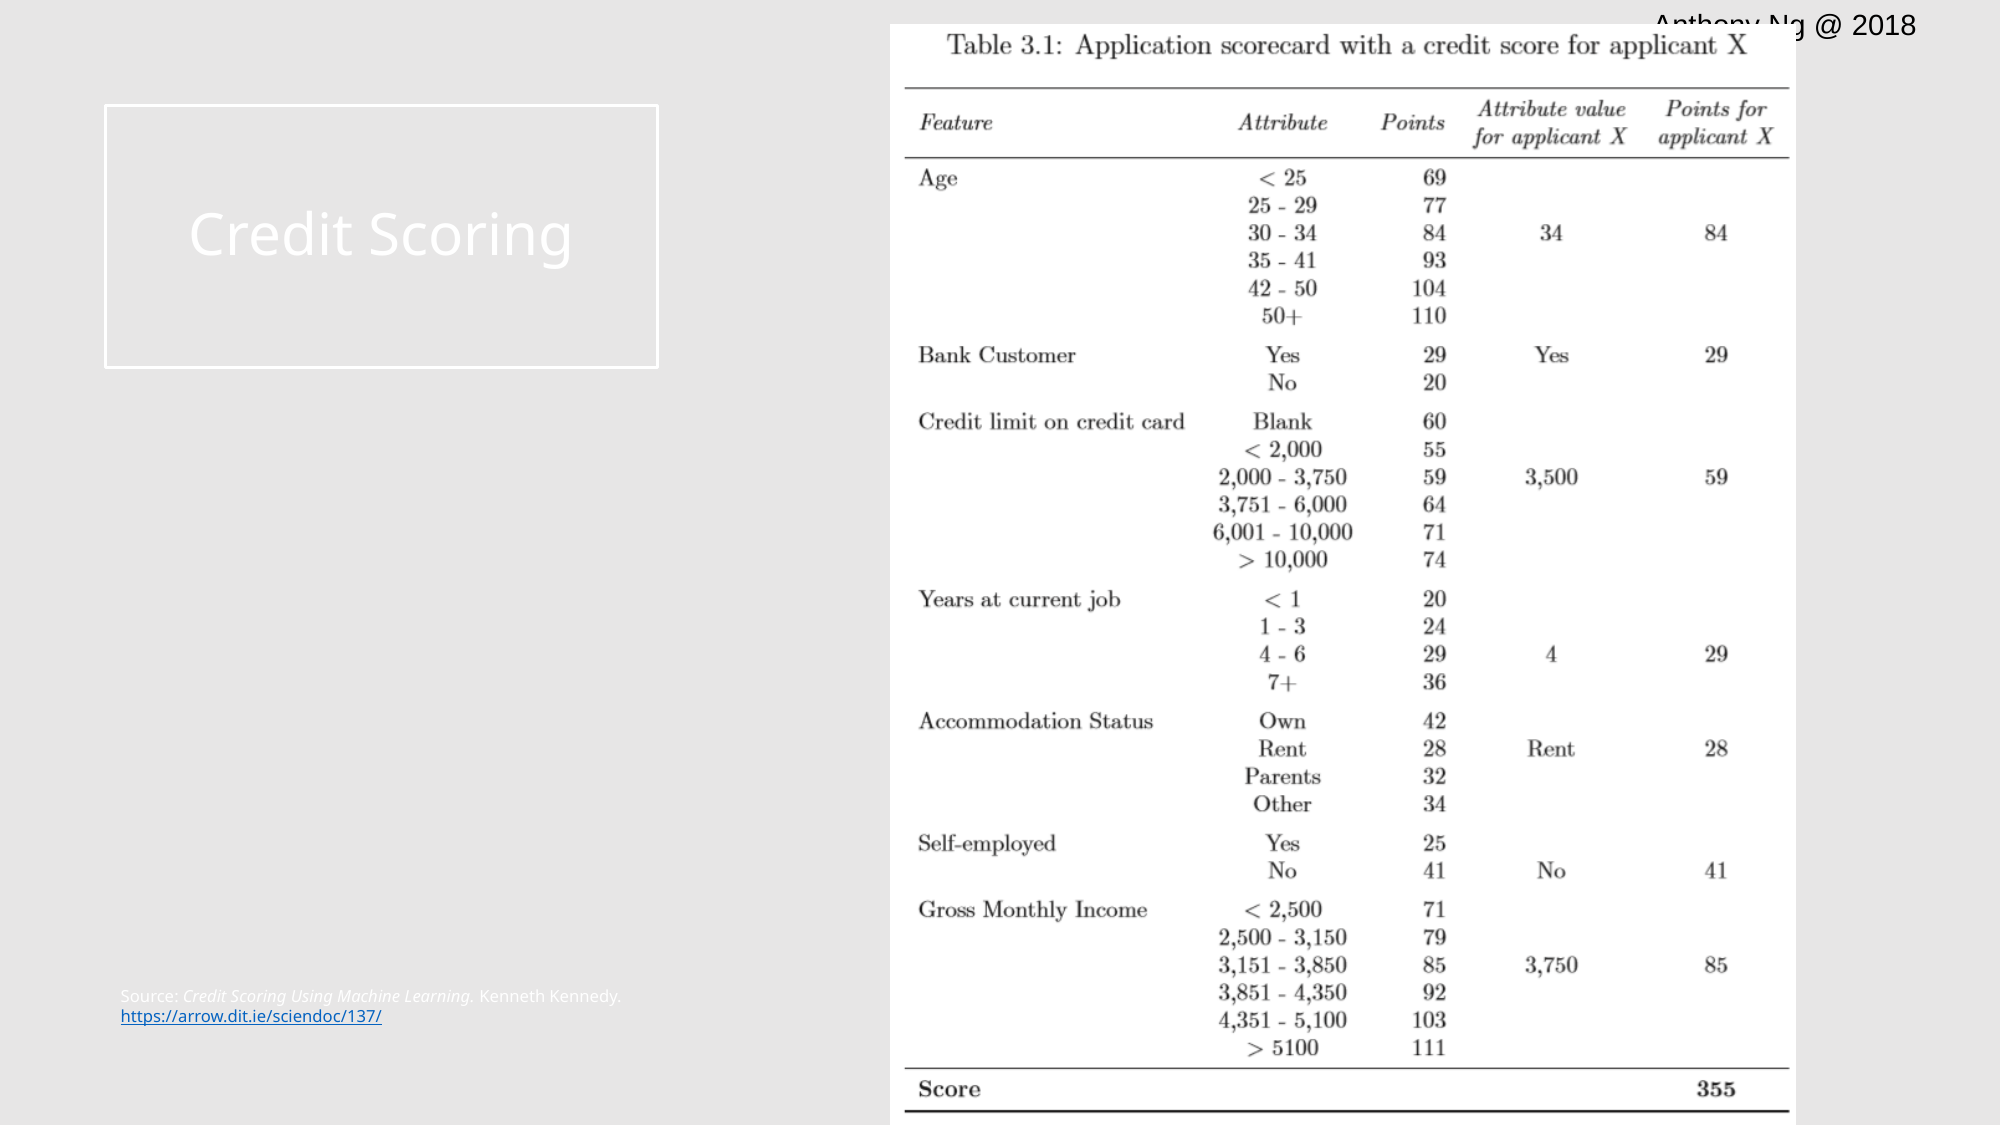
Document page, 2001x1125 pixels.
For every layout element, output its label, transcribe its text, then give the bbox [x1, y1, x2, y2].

picture [890, 24, 1796, 1125]
list Source: Credit Scoring Using Machine Learning. Kenneth Kennedy. https://arrow.dit.ie/sciendoc/137/ [105, 978, 658, 1042]
title Credit Scoring [105, 105, 658, 368]
